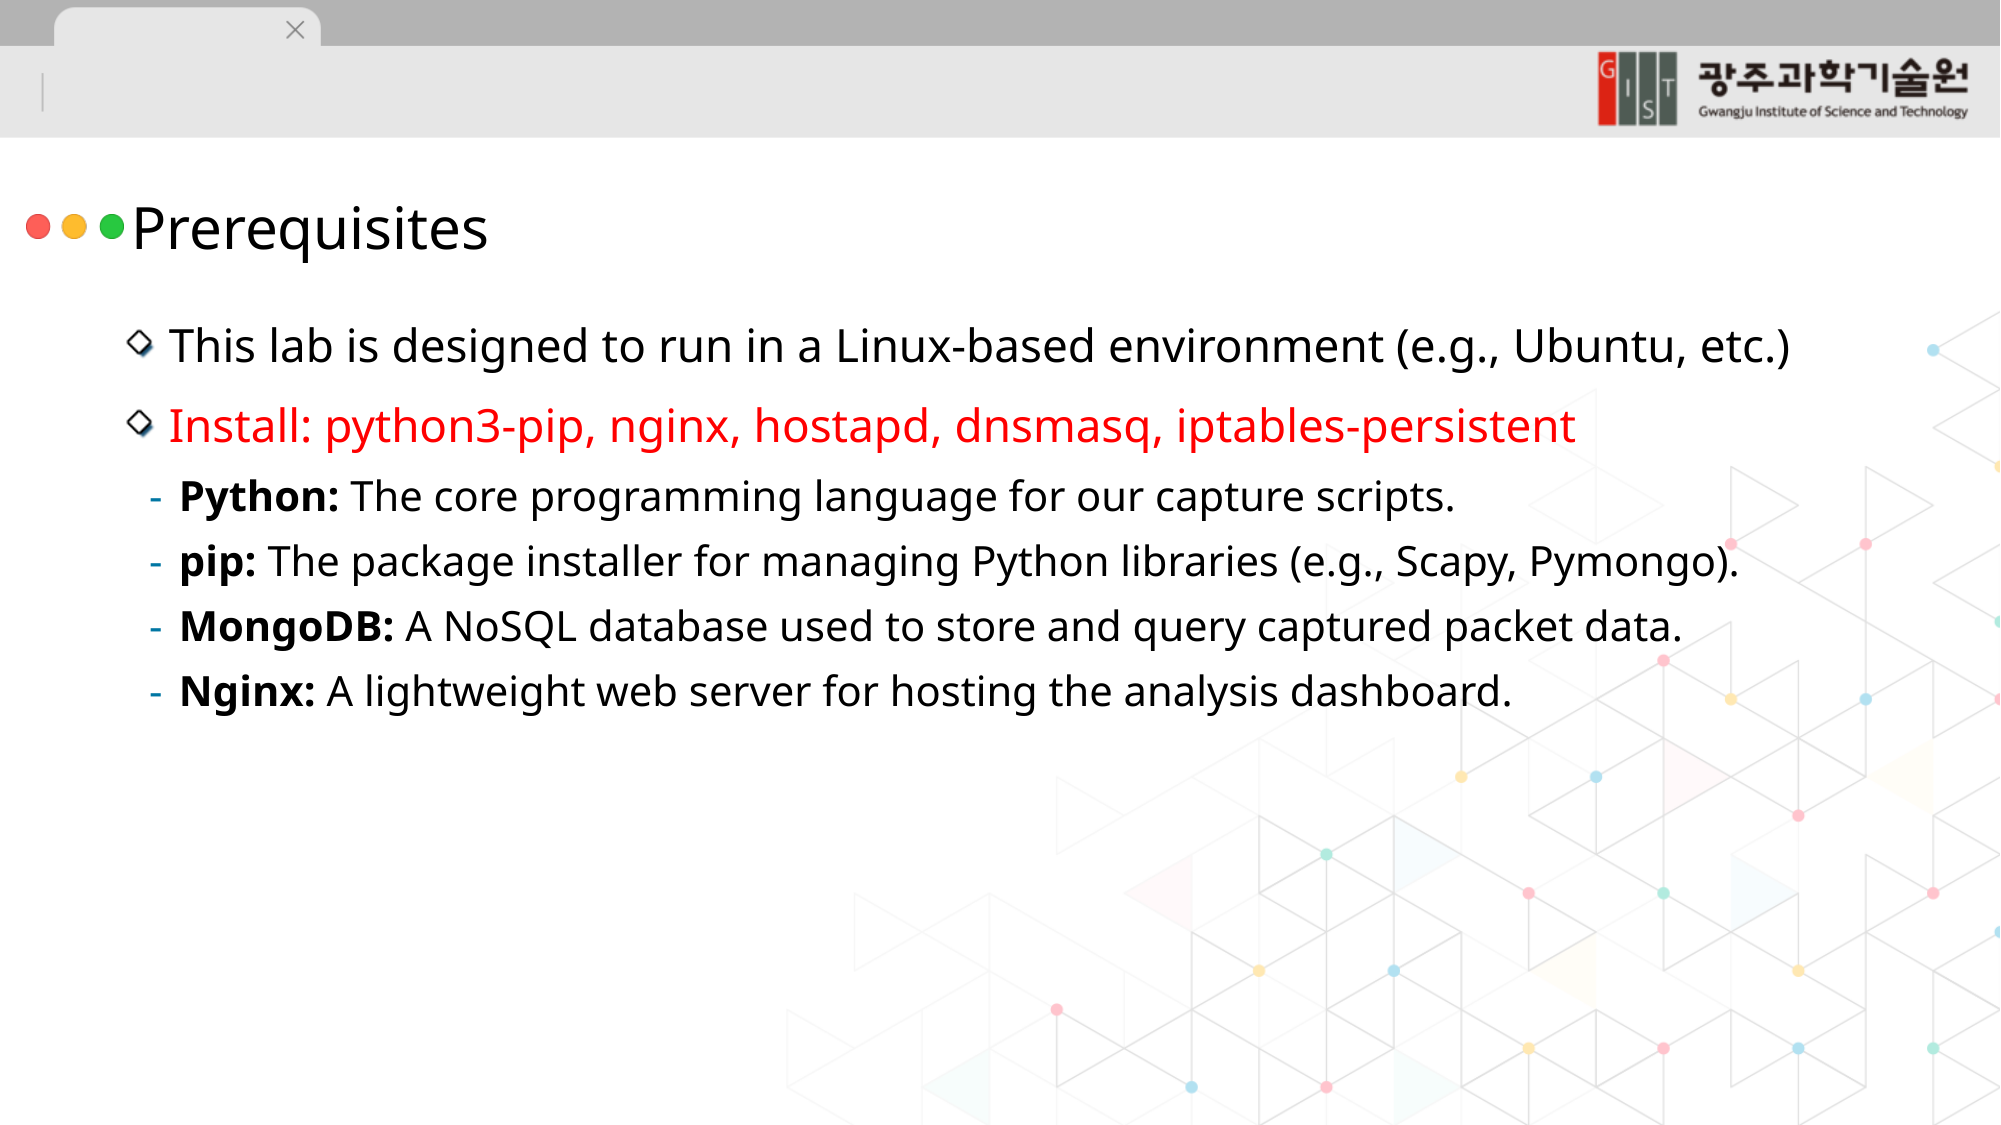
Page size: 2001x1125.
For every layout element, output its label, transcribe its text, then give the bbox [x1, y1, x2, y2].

text_box Install: python3-pip, nginx, hostapd, dnsmasq, iptables-persistent [109, 361, 1804, 459]
picture [0, 0, 2000, 1125]
text_box Python: The core programming language for our capture scripts. pip: The package installer for managing Python libraries (e.g., Scapy, Pymongo). MongoDB: A NoSQL database used to store and query captured packet data. Nginx: A lightweight web server for hosting the analysis dashboard. [134, 447, 1860, 723]
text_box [26, 183, 495, 270]
text_box This lab is designed to run in a Linux-based environment (e.g., Ubuntu, etc.) [109, 281, 1984, 379]
